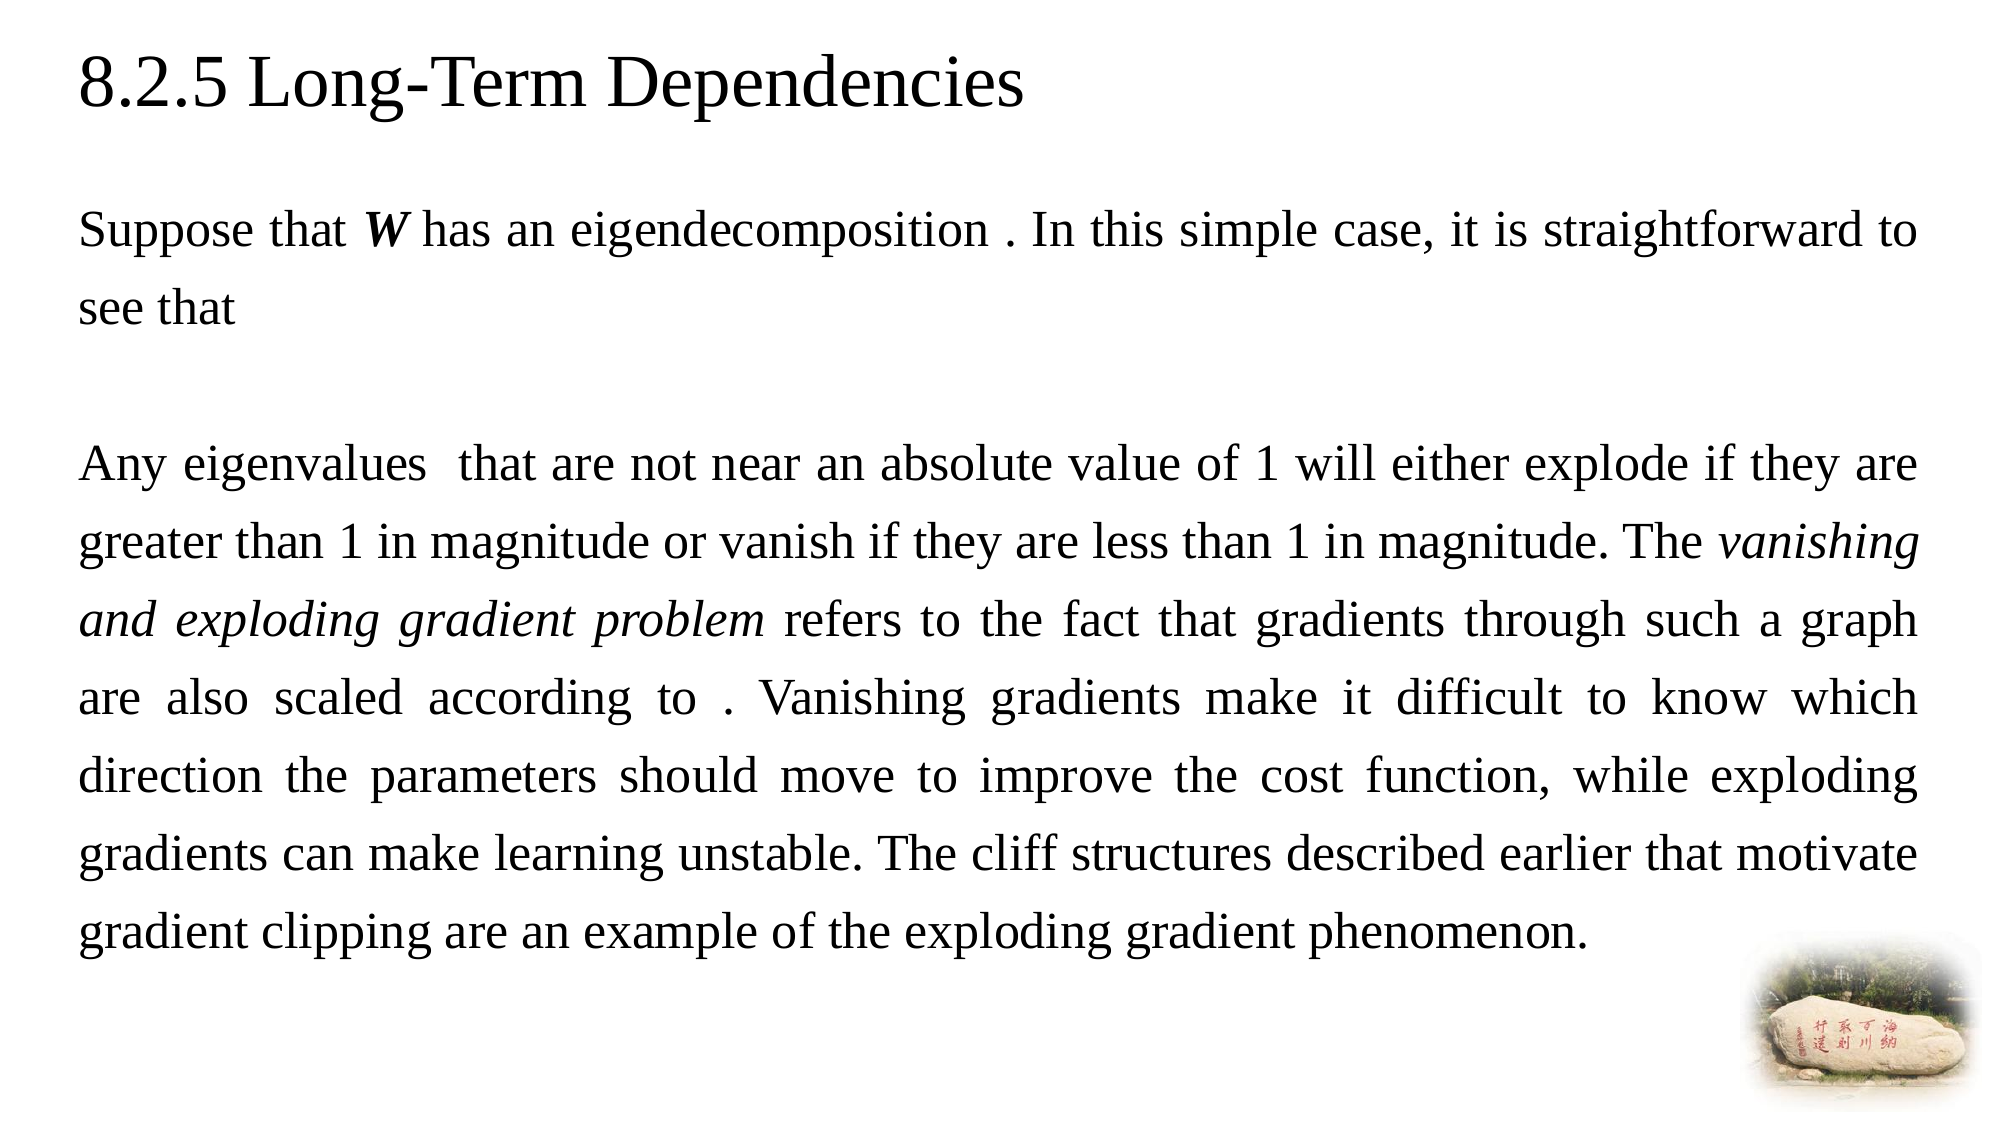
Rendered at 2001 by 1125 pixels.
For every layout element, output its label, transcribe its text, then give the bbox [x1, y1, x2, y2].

picture [1740, 927, 1985, 1112]
title 8.2.5 Long-Term Dependencies [63, 21, 1936, 142]
